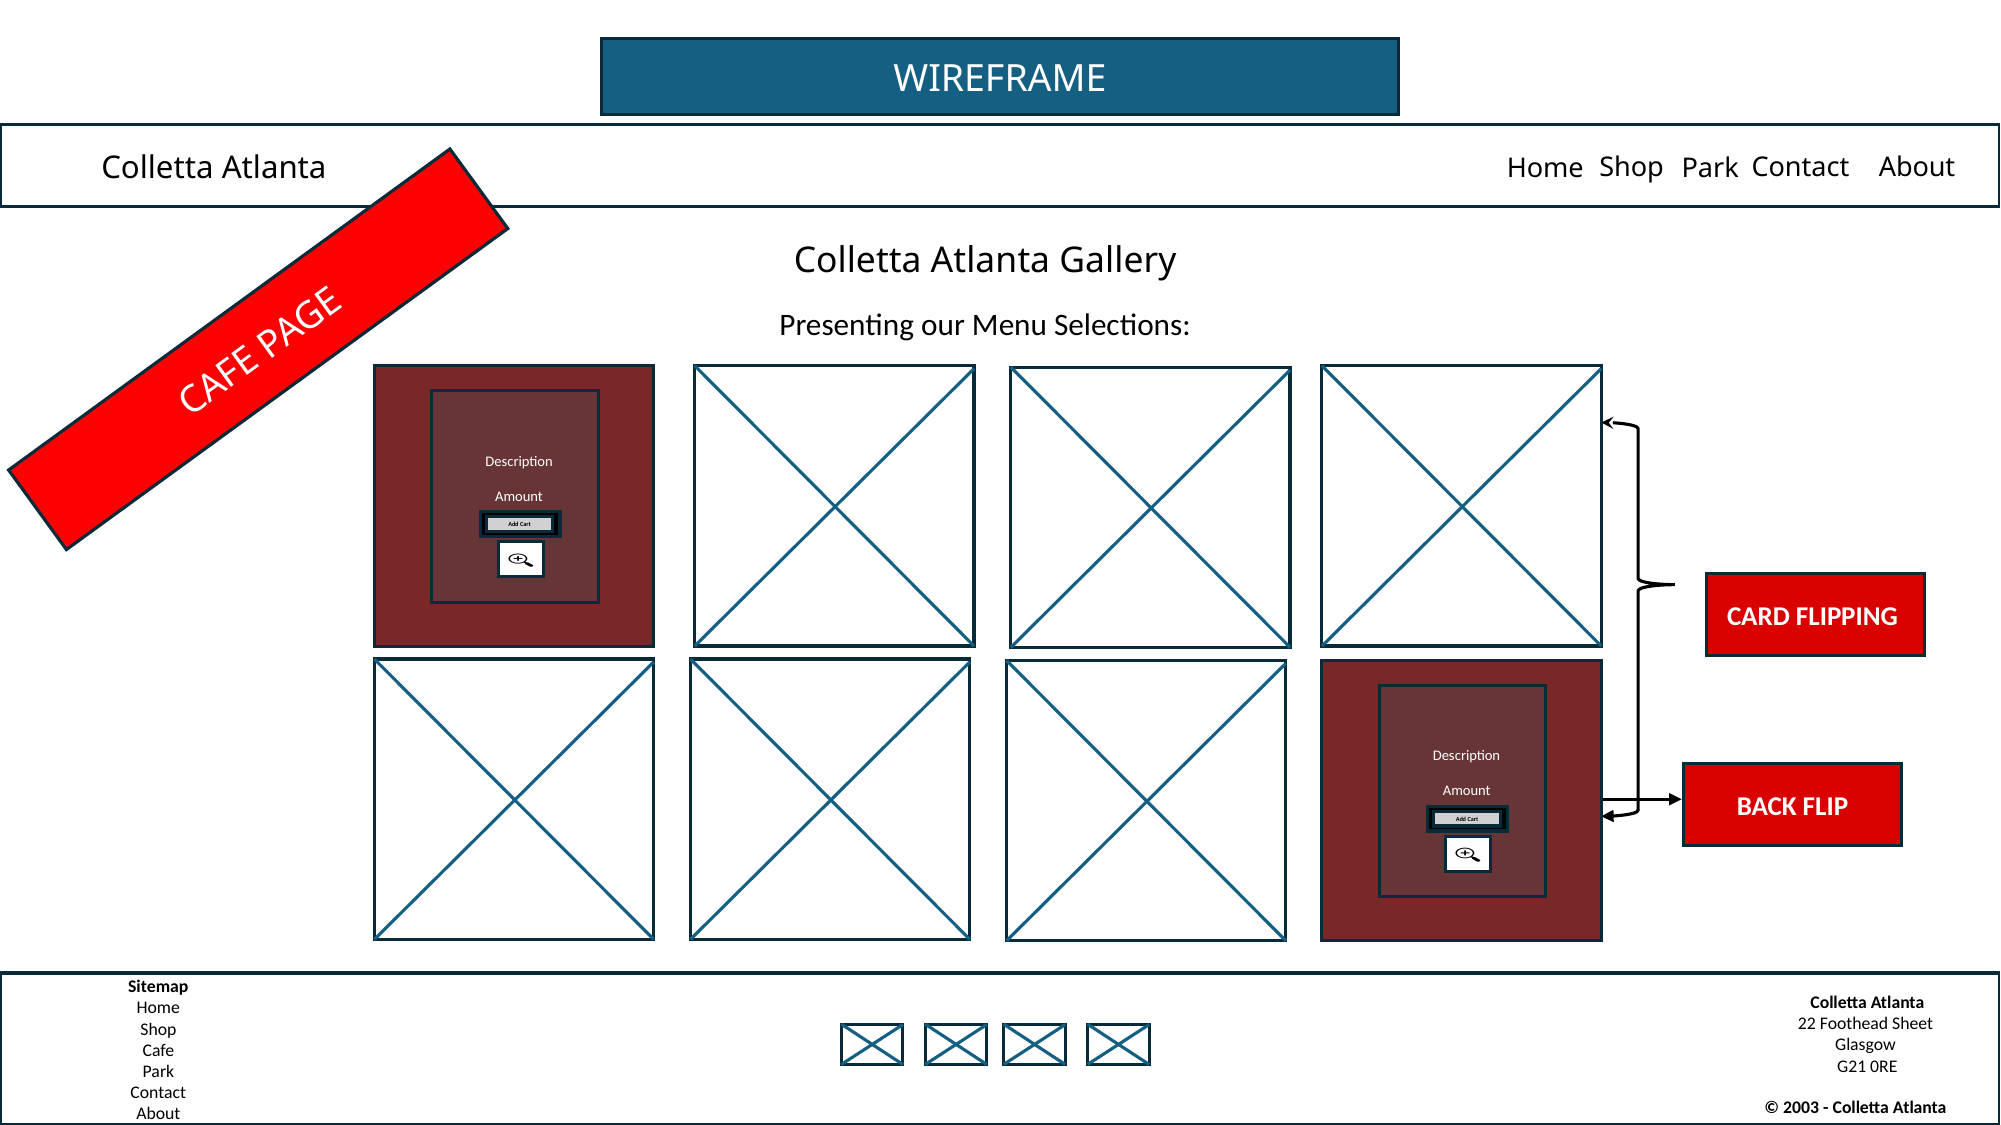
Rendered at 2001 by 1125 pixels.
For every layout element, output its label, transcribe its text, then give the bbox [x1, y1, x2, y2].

text_box Colletta Atlanta [71, 135, 357, 197]
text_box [689, 658, 971, 940]
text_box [825, 1011, 1167, 1078]
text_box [694, 365, 975, 647]
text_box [373, 658, 655, 940]
text_box CARD FLIPPING [1705, 572, 1926, 657]
text_box Contact [1730, 141, 1847, 190]
text_box About [1847, 141, 1987, 190]
text_box Park [1640, 143, 1780, 191]
text_box Home [1475, 143, 1615, 191]
text_box [1603, 801, 1640, 823]
text_box CAFE PAGE [6, 146, 511, 552]
text_box [0, 123, 2000, 208]
text_box BACK FLIP [1682, 762, 1903, 847]
text_box Colletta Atlanta Gallery [640, 234, 1331, 282]
text_box [1601, 416, 1675, 798]
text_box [1006, 659, 1287, 942]
text_box Sitemap Home Shop Cafe Park Contact About [87, 1037, 230, 1061]
text_box Colletta Atlanta 22 Foothead Sheet Glasgow G21 0RE © 2003 - Colletta Atlanta [1748, 1024, 1987, 1105]
text_box WIREFRAME [600, 37, 1400, 116]
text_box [1321, 365, 1602, 647]
text_box [0, 971, 2000, 1125]
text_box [373, 365, 655, 647]
text_box Shop [1561, 141, 1701, 190]
text_box Presenting our Menu Selections: [587, 300, 1384, 345]
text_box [1010, 366, 1291, 648]
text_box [1321, 659, 1602, 942]
text_box [0, 421, 1869, 971]
